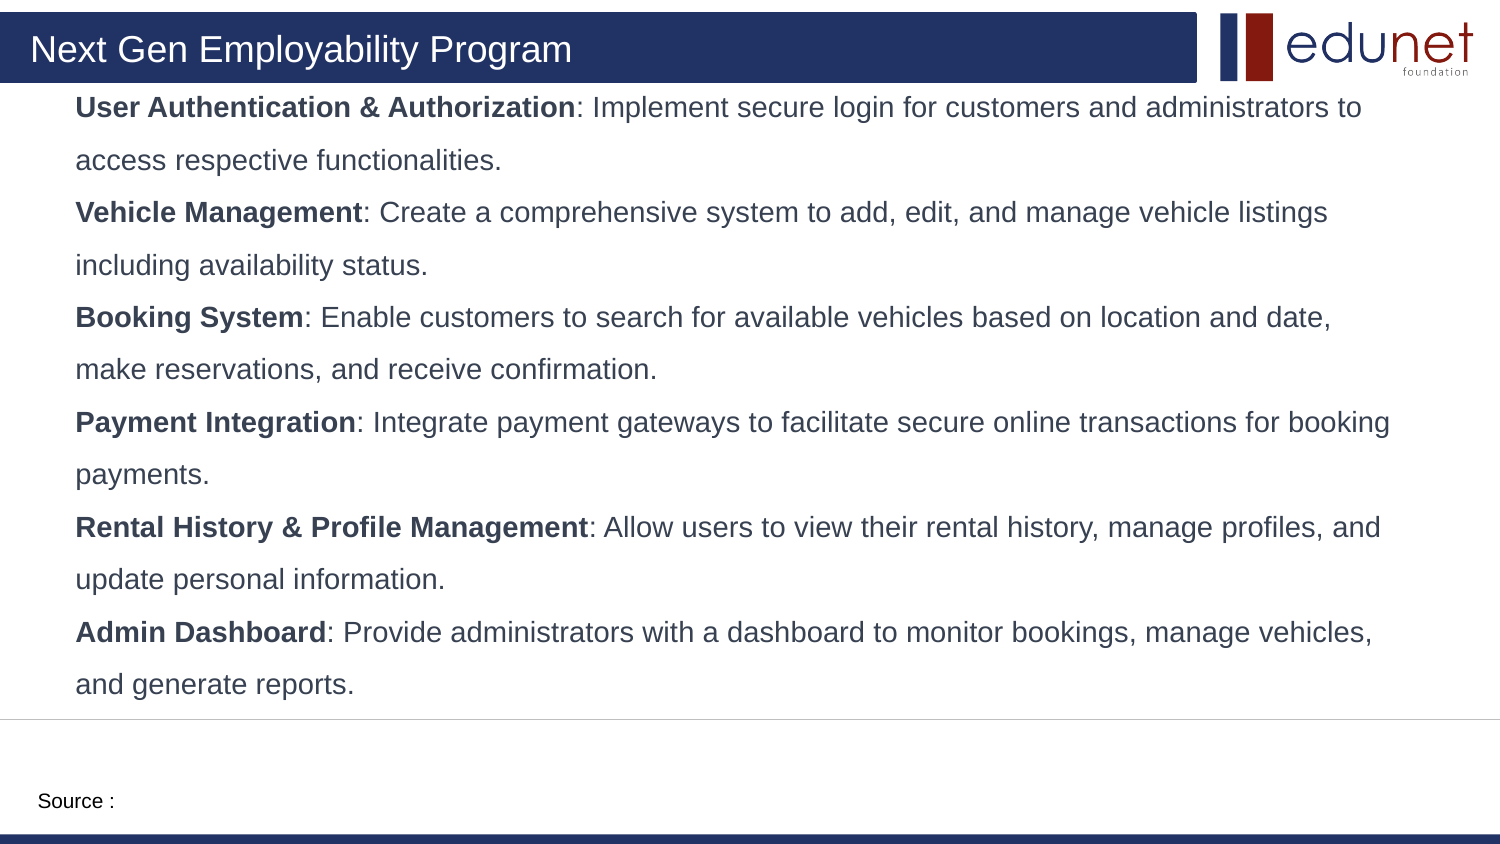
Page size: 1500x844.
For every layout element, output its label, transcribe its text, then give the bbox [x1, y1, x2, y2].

text_box User Authentication & Authorization: Implement secure login for customers and administrators to access respective functionalities. Vehicle Management: Create a comprehensive system to add, edit, and manage vehicle listings including availability status. Booking System: Enable customers to search for available vehicles based on location and date, make reservations, and receive confirmation. Payment Integration: Integrate payment gateways to facilitate secure online transactions for booking payments. Rental History & Profile Management: Allow users to view their rental history, manage profiles, and update personal information. Admin Dashboard: Provide administrators with a dashboard to monitor bookings, manage vehicles, and generate reports. [0, 28, 1417, 708]
picture [1279, 14, 1482, 83]
text_box Source : [22, 773, 139, 826]
